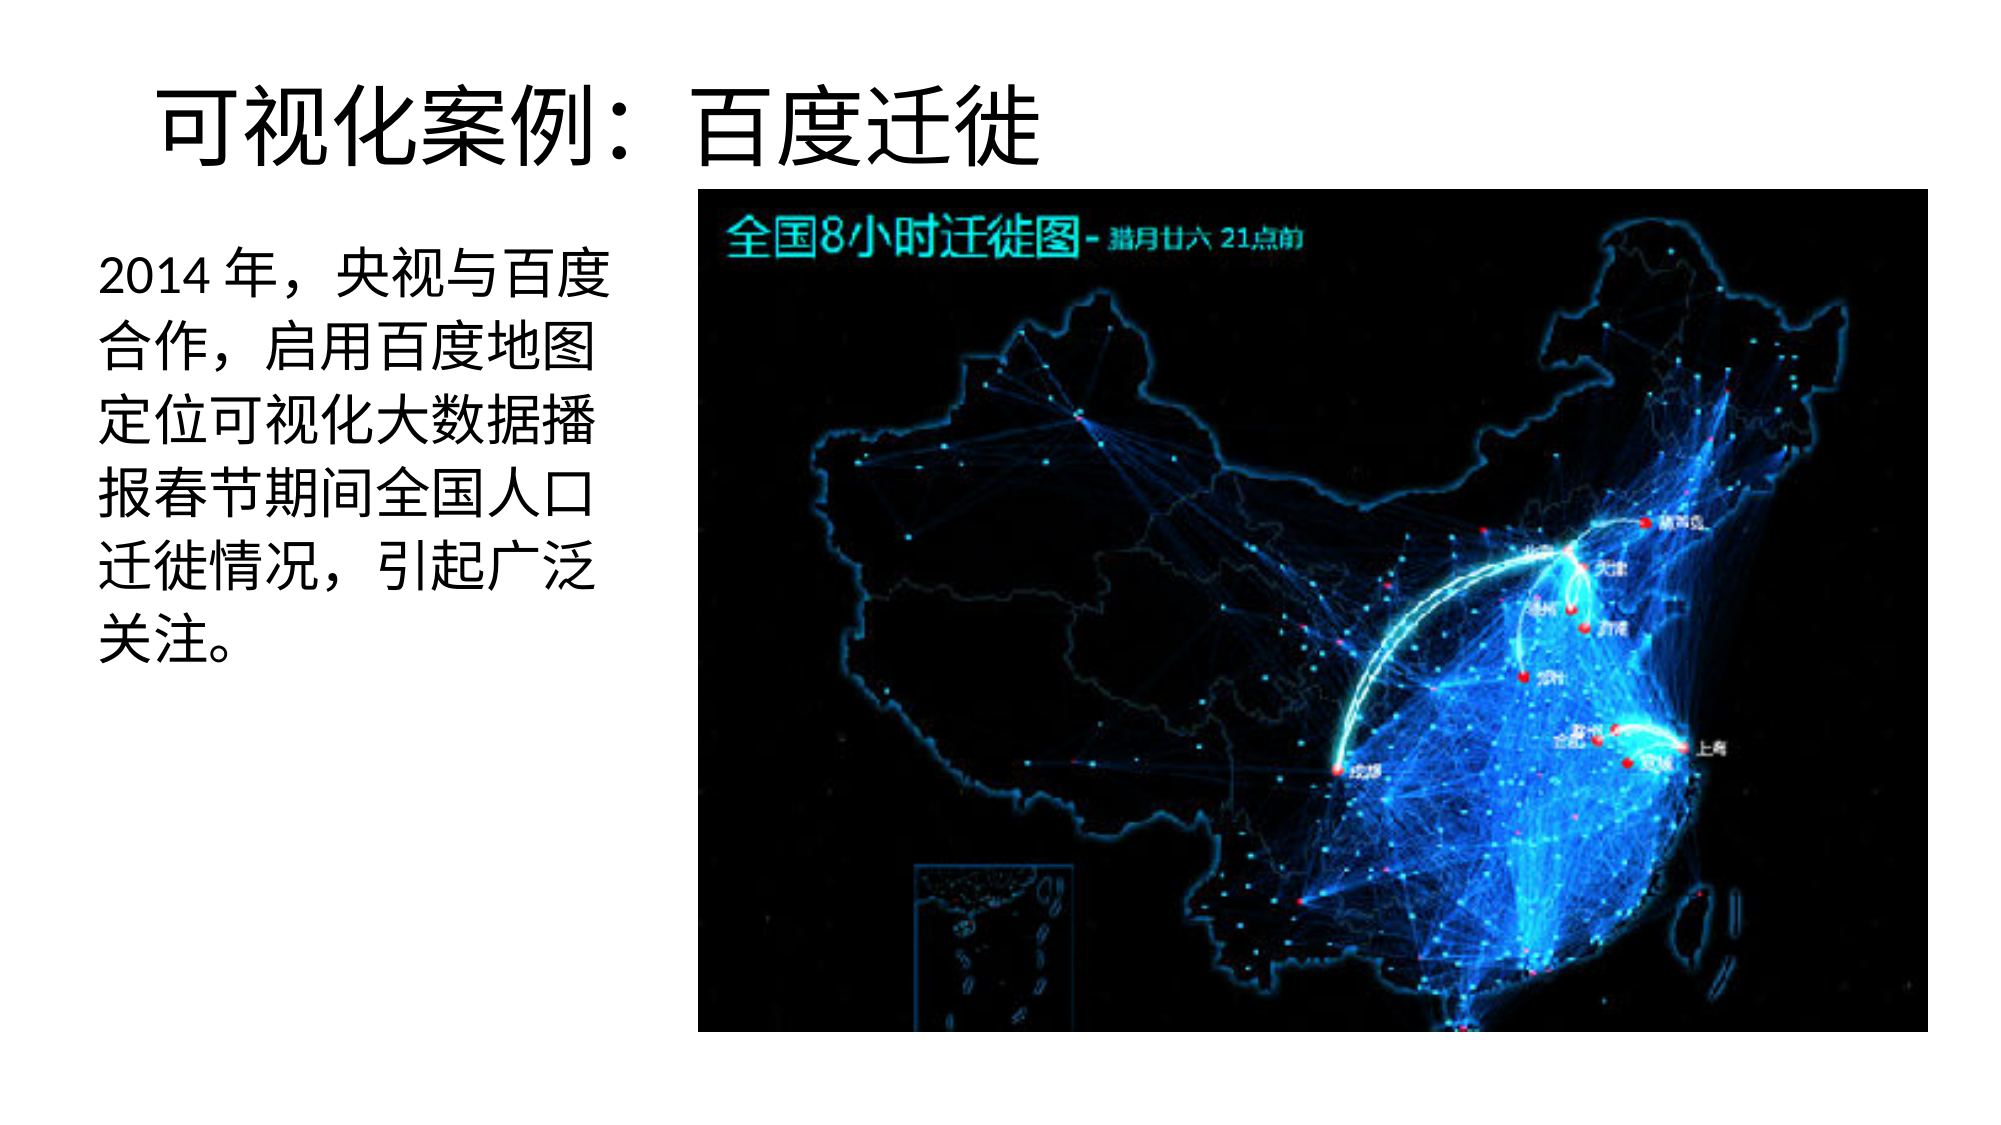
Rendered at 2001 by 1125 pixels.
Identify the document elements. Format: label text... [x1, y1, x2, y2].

title 可视化案例：百度迁徙 [137, 21, 1863, 240]
list 2014年，央视与百度合作，启用百度地图定位可视化大数据播报春节期间全国人口迁徙情况，引起广泛关注。 [82, 223, 634, 920]
picture [698, 189, 1928, 1032]
